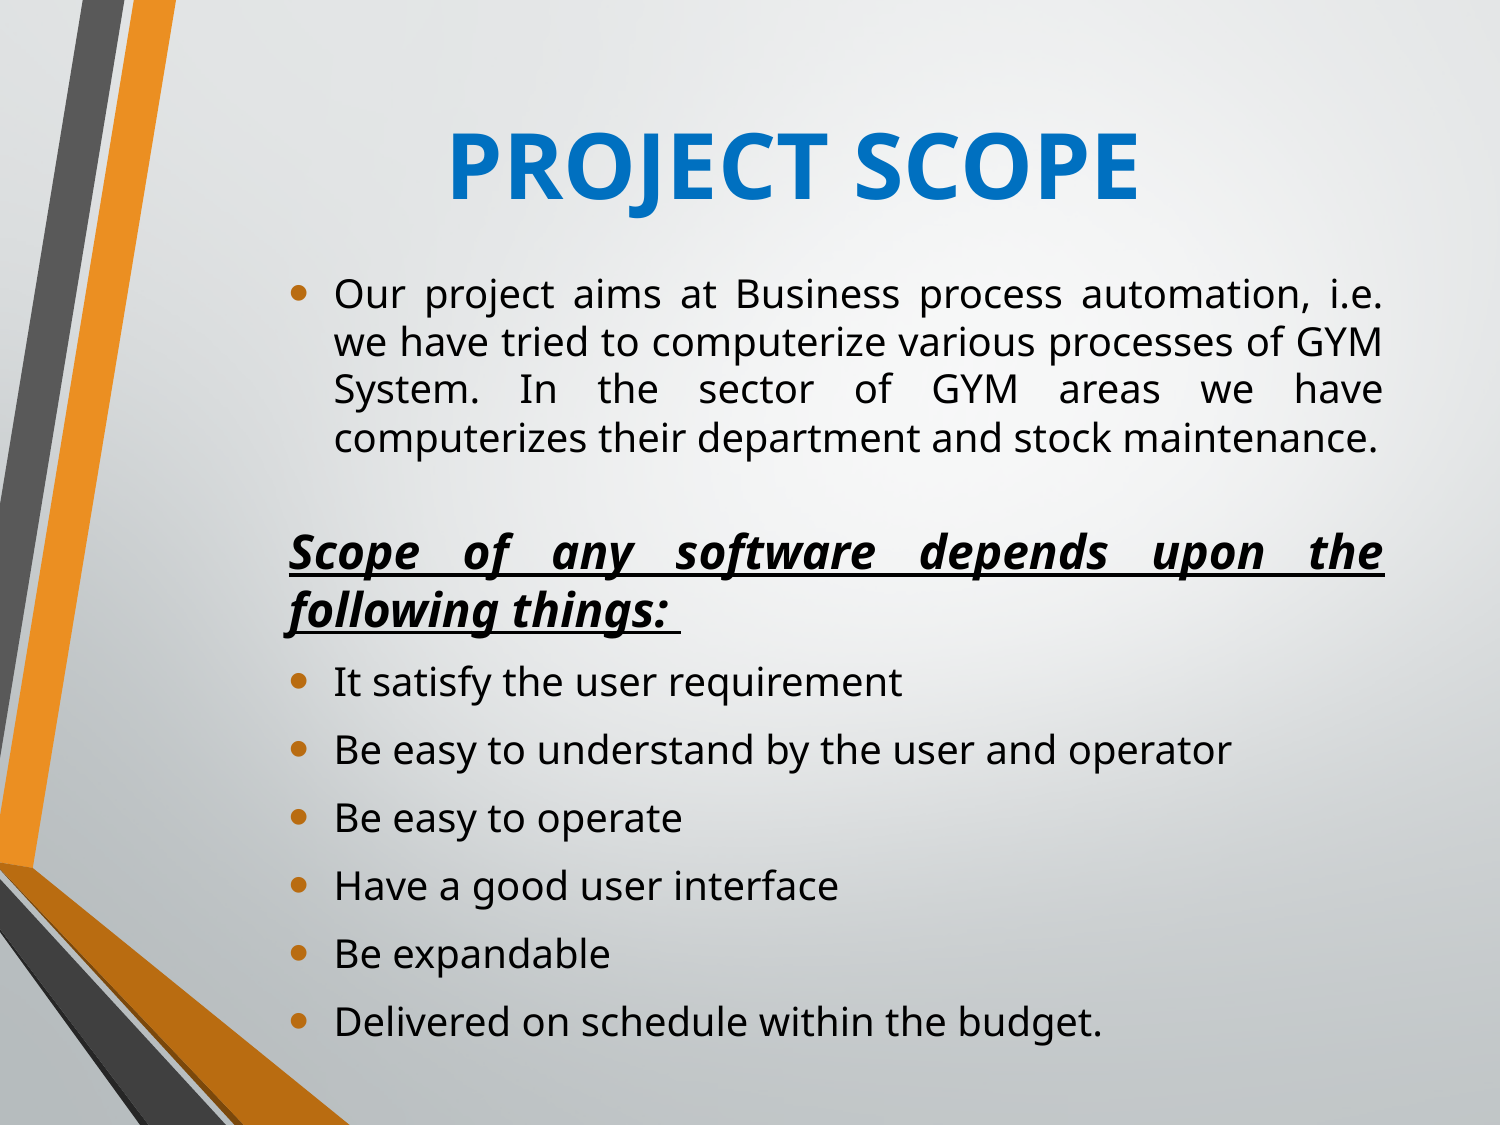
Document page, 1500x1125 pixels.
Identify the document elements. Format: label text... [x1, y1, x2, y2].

title PROJECT SCOPE [162, 87, 1427, 238]
text_box Our project aims at Business process automation, i.e. we have tried to computerize various processes of GYM System. In the sector of GYM areas we have computerizes their department and stock maintenance. Scope of any software depends upon the following things: It satisfy the user requirement Be easy to understand by the user and operator Be easy to operate Have a good user interface Be expandable Delivered on schedule within the budget. [273, 249, 1400, 1063]
